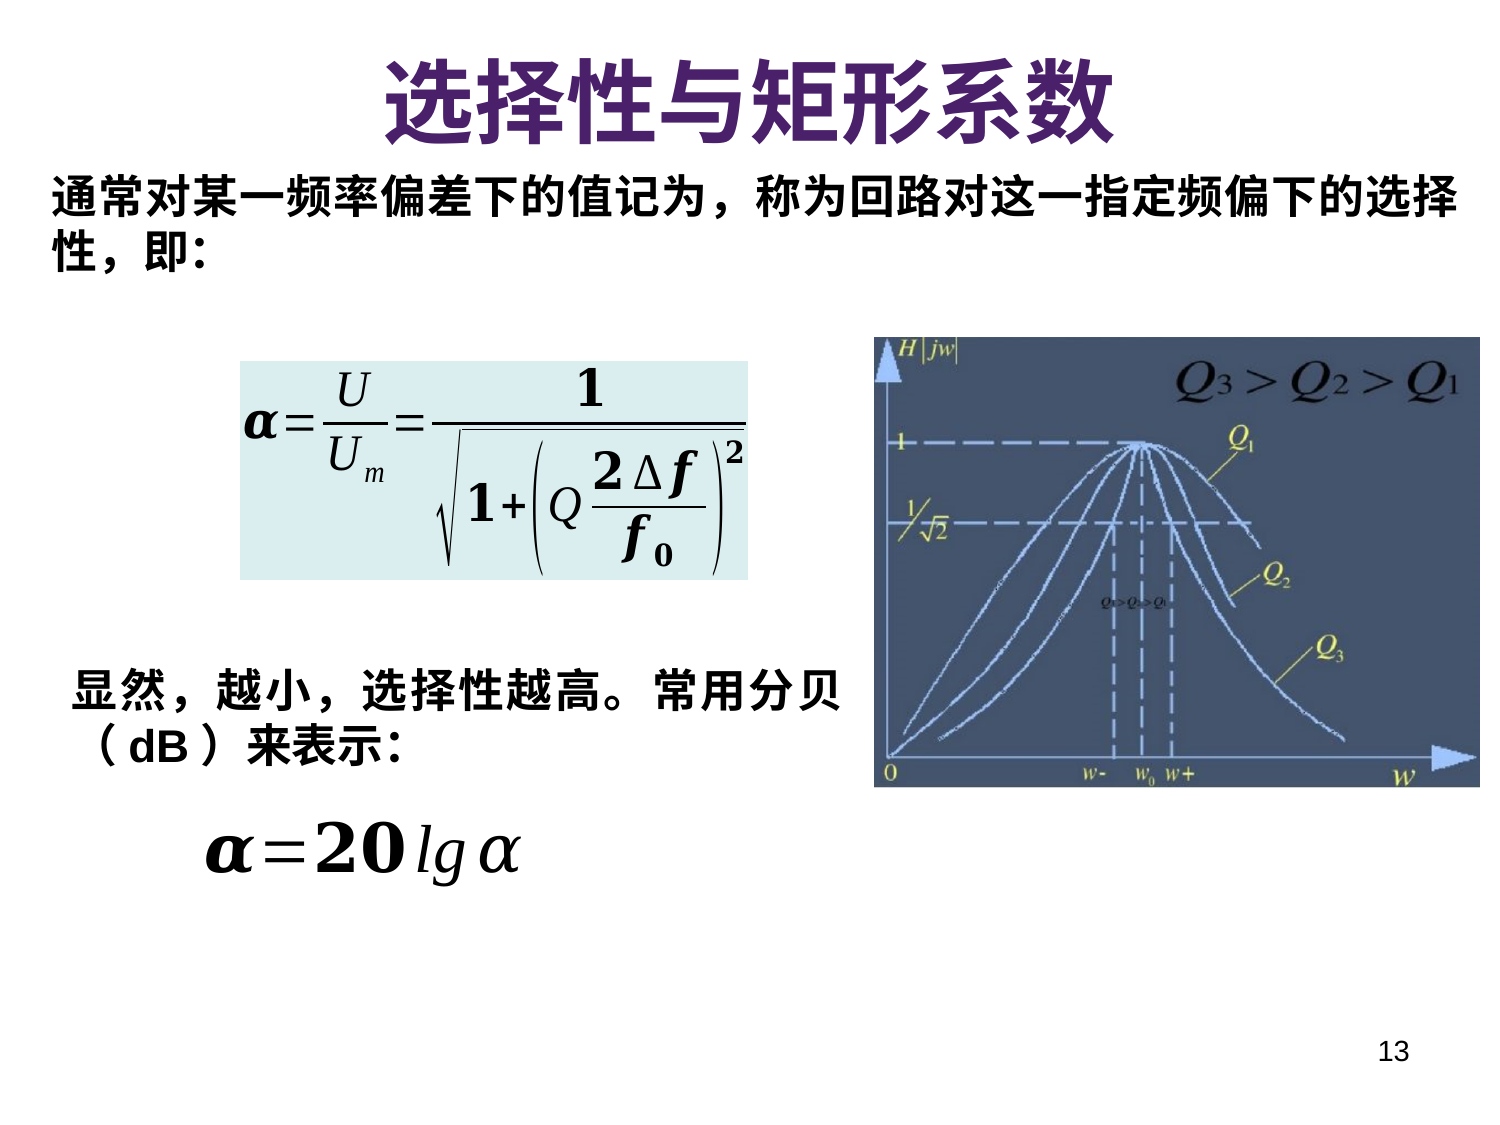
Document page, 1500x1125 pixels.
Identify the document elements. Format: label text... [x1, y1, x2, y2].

slide_number 13 [1074, 1024, 1426, 1104]
picture [873, 336, 1480, 788]
title 选择性与矩形系数 [75, 5, 1425, 194]
